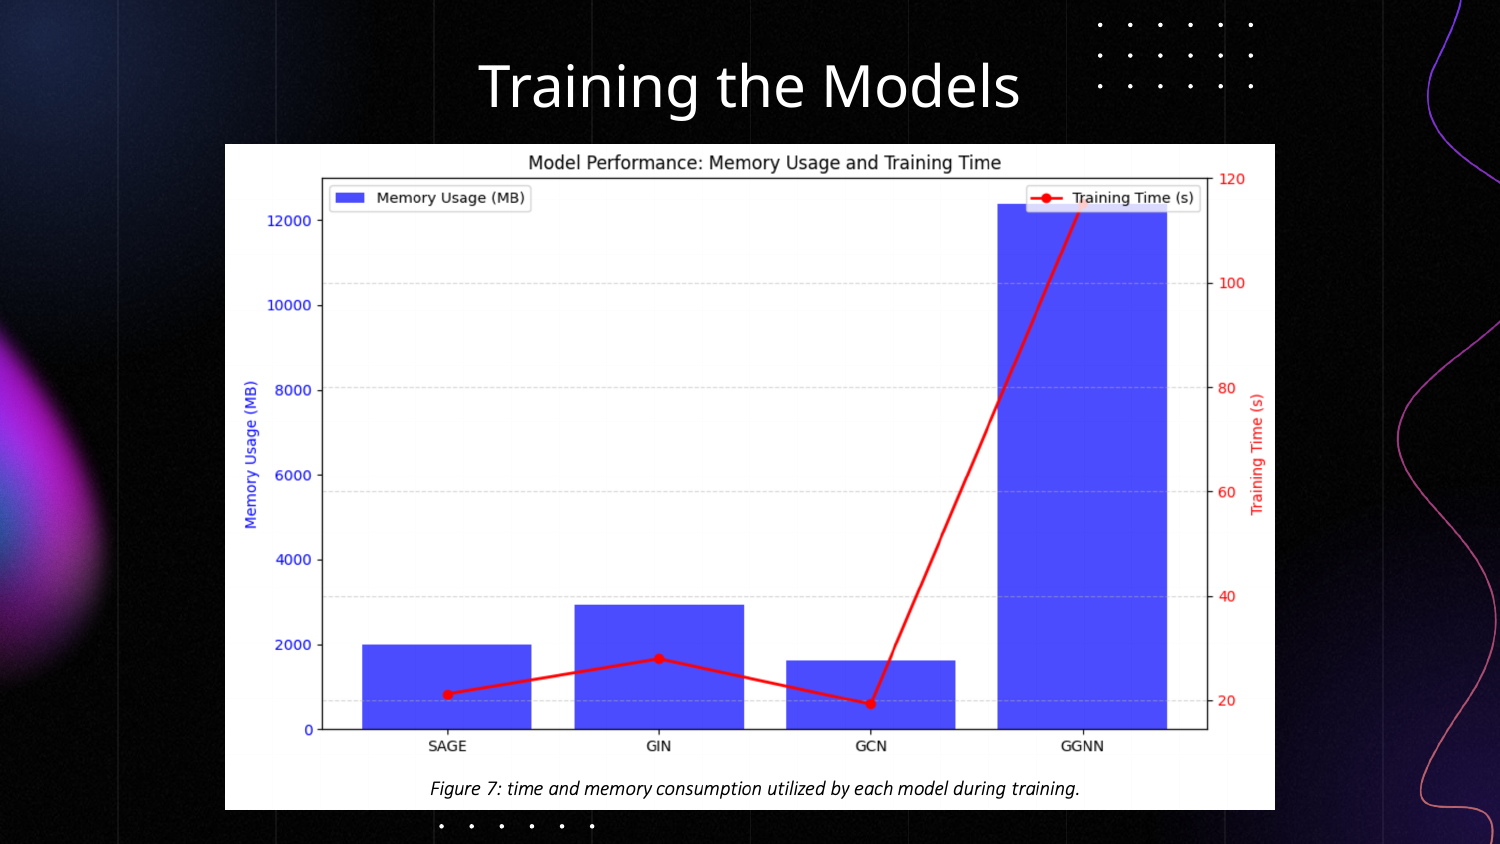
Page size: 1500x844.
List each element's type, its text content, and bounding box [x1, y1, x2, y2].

picture [0, 0, 1500, 844]
title Training the Models [118, 33, 1382, 128]
text_box [1453, 0, 1485, 6]
